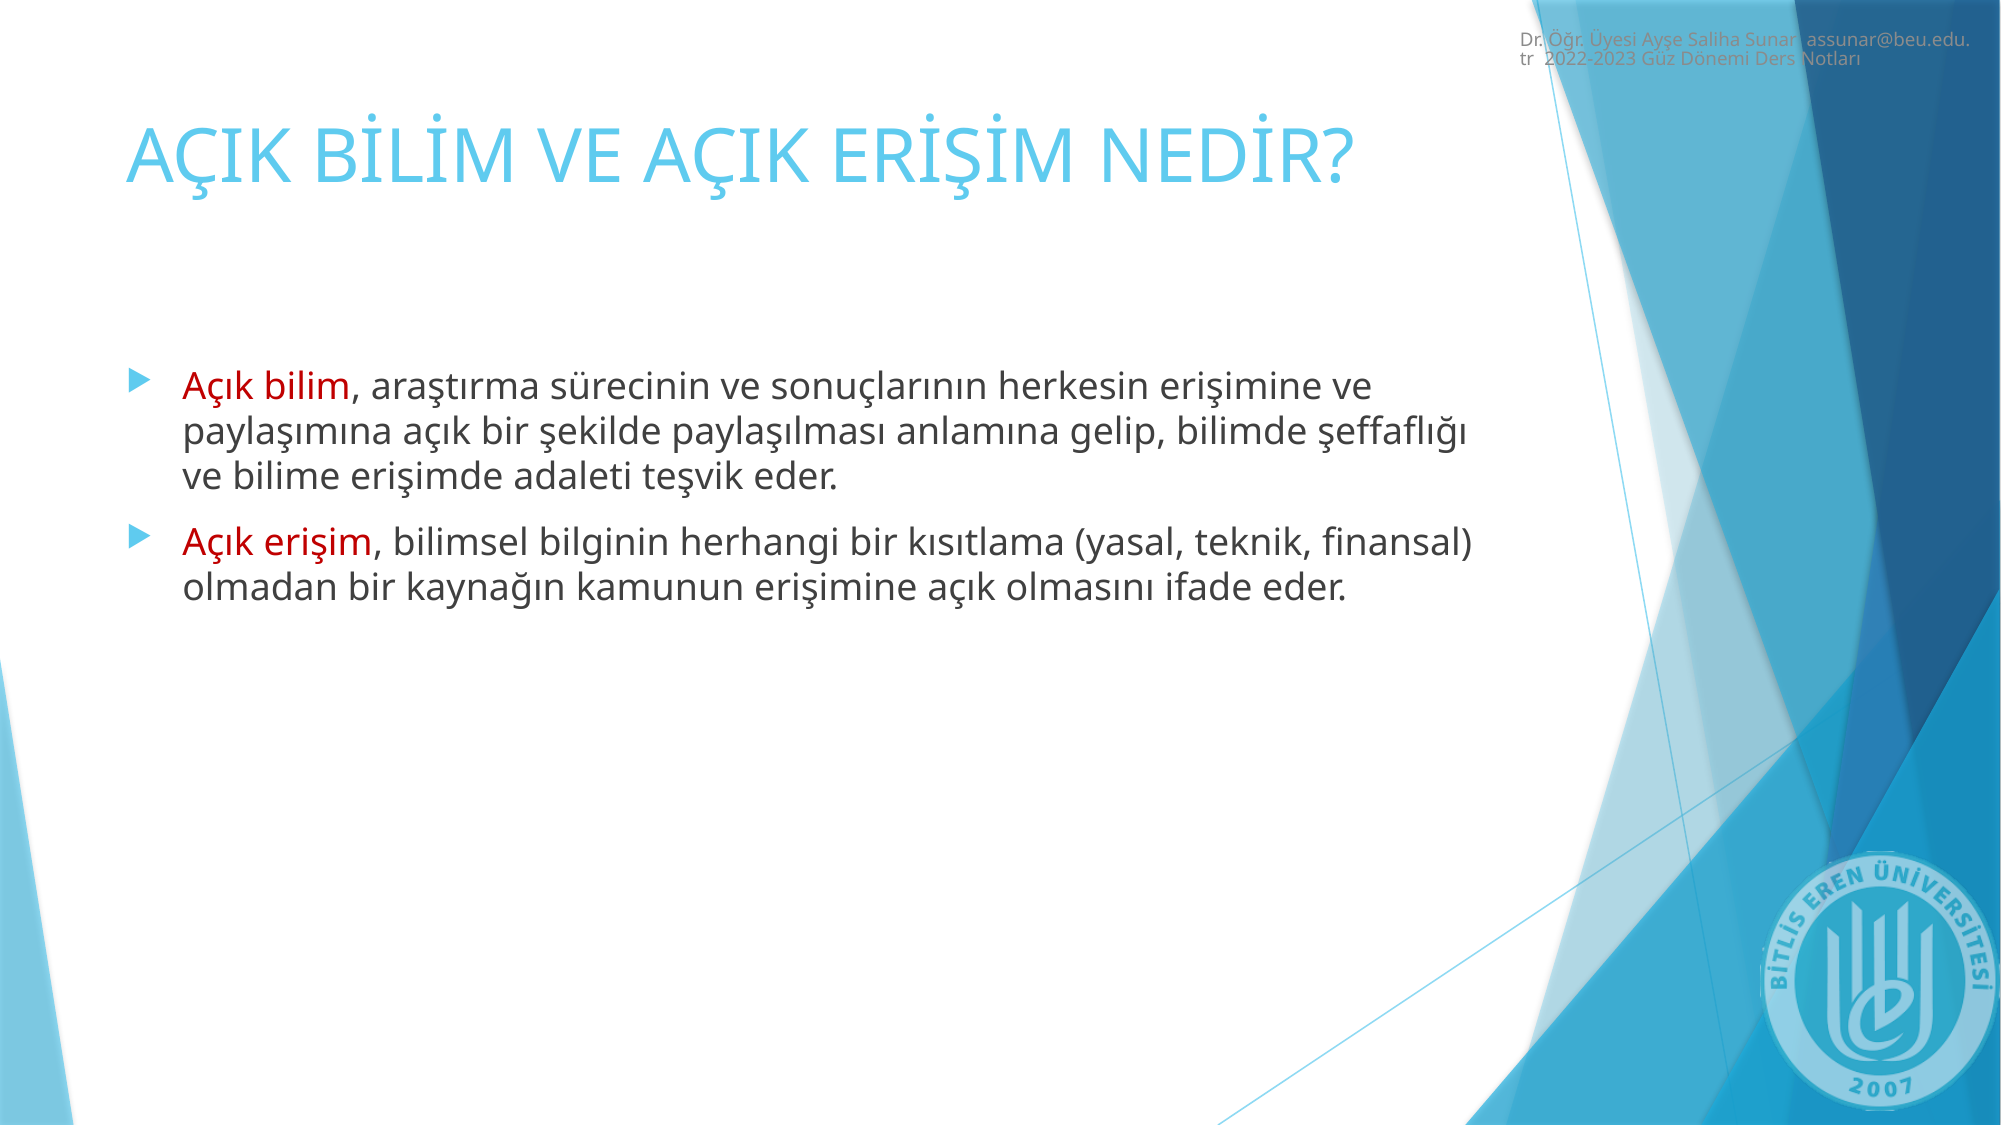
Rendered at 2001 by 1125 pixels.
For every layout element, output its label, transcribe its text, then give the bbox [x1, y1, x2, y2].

picture [1760, 851, 2000, 1111]
list Açık bilim, araştırma sürecinin ve sonuçlarının herkesin erişimine ve paylaşımına açık bir şekilde paylaşılması anlamına gelip, bilimde şeffaflığı ve bilime erişimde adaleti teşvik eder. Açık erişim, bilimsel bilginin herhangi bir kısıtlama (yasal, teknik, finansal) olmadan bir kaynağın kamunun erişimine açık olmasını ifade eder. [111, 354, 1522, 992]
footer Dr. Öğr. Üyesi Ayşe Saliha Sunar assunar@beu.edu.tr 2022-2023 Güz Dönemi Ders Notları [1504, 10, 1991, 70]
title AÇIK BİLİM VE AÇIK ERİŞİM NEDİR? [111, 99, 1522, 317]
